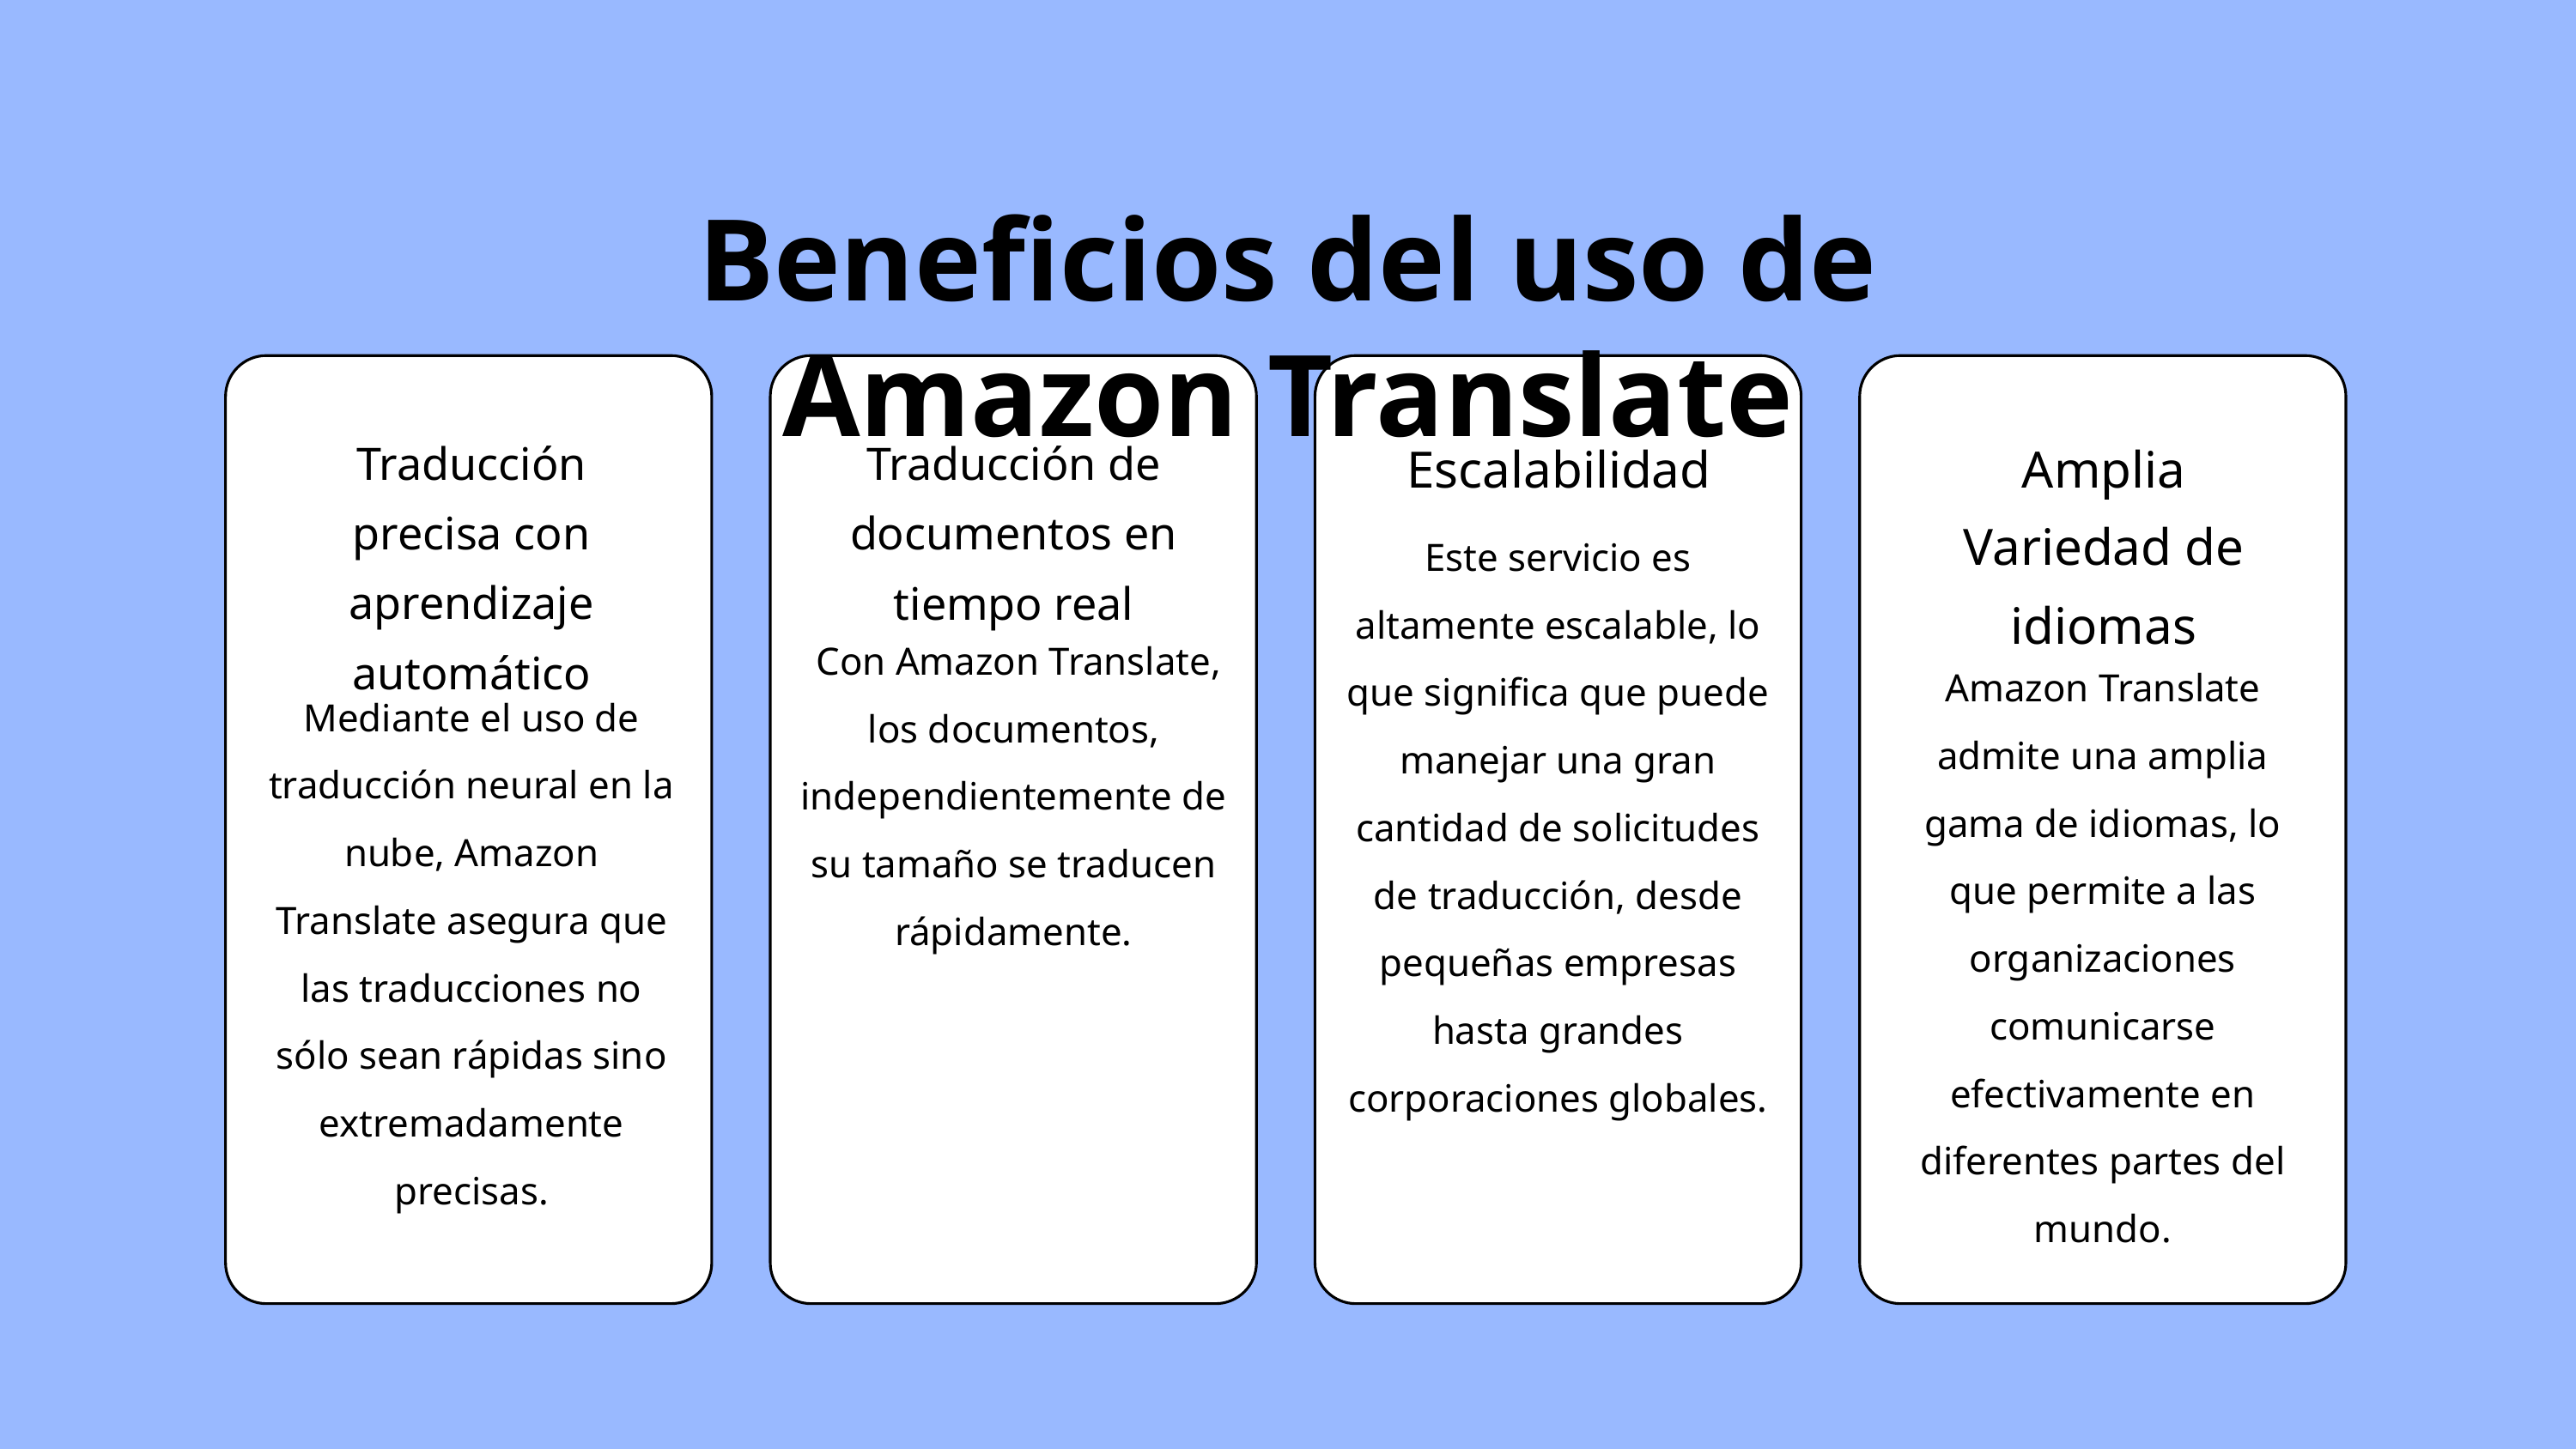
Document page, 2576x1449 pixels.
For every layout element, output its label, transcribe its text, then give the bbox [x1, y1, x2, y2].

text_box Beneficios del uso de Amazon Translate [520, 187, 2056, 459]
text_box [769, 335, 1257, 1304]
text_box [1315, 335, 1801, 1304]
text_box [225, 335, 713, 1304]
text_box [1859, 335, 2347, 1304]
